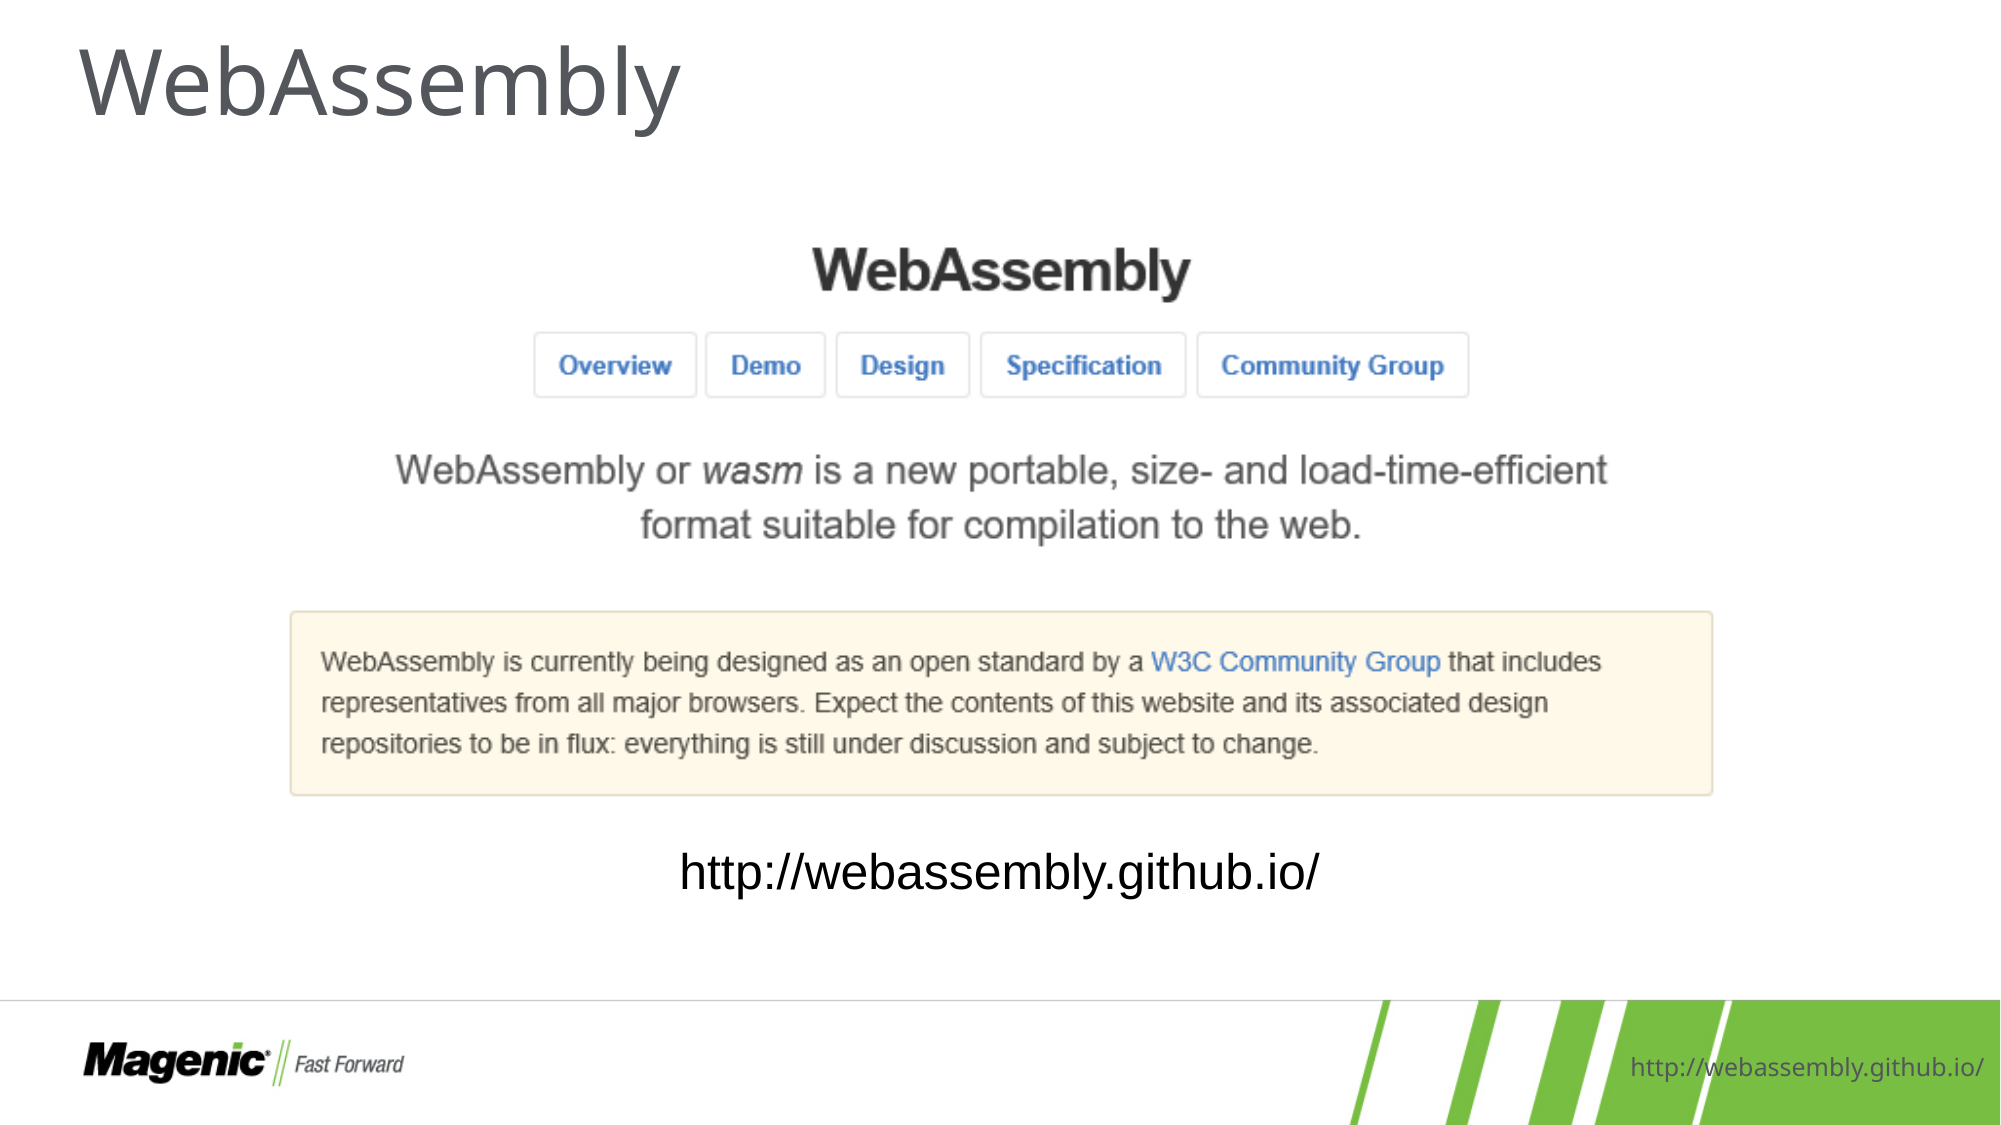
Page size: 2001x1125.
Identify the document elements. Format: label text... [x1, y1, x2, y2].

text_box http://webassembly.github.io/ [624, 1029, 2000, 1104]
picture [0, 0, 2001, 1125]
title WebAssembly [63, 41, 1938, 131]
text_box http://webassembly.github.io/ [664, 832, 1336, 907]
